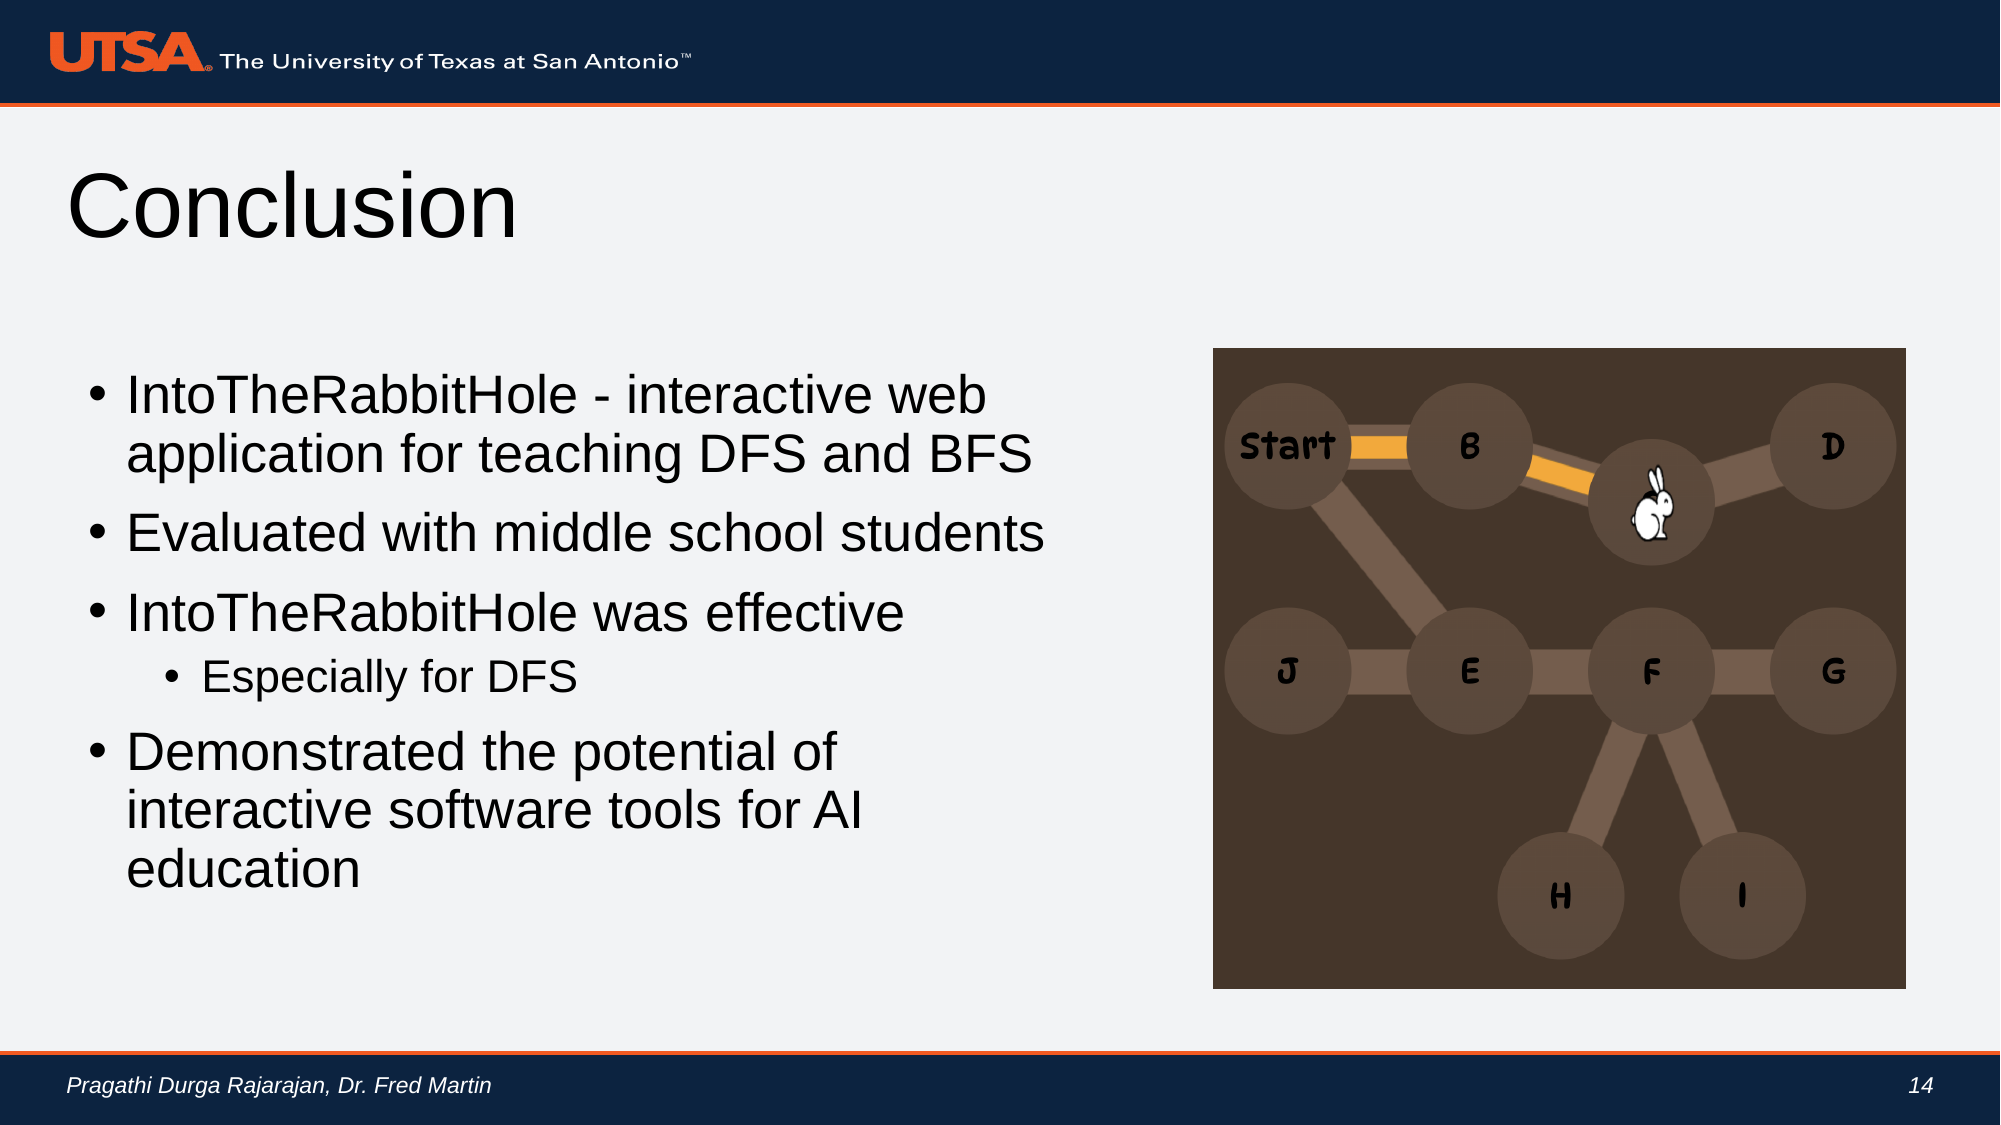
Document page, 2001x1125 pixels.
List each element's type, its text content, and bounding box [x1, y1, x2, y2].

list IntoTheRabbitHole - interactive web application for teaching DFS and BFS Evaluated with middle school students IntoTheRabbitHole was effective Especially for DFS Demonstrated the potential of interactive software tools for AI education [73, 359, 1071, 844]
picture [1213, 348, 1906, 989]
picture [50, 31, 691, 72]
title Conclusion [51, 151, 1950, 369]
text_box 14 [50, 1066, 1949, 1125]
